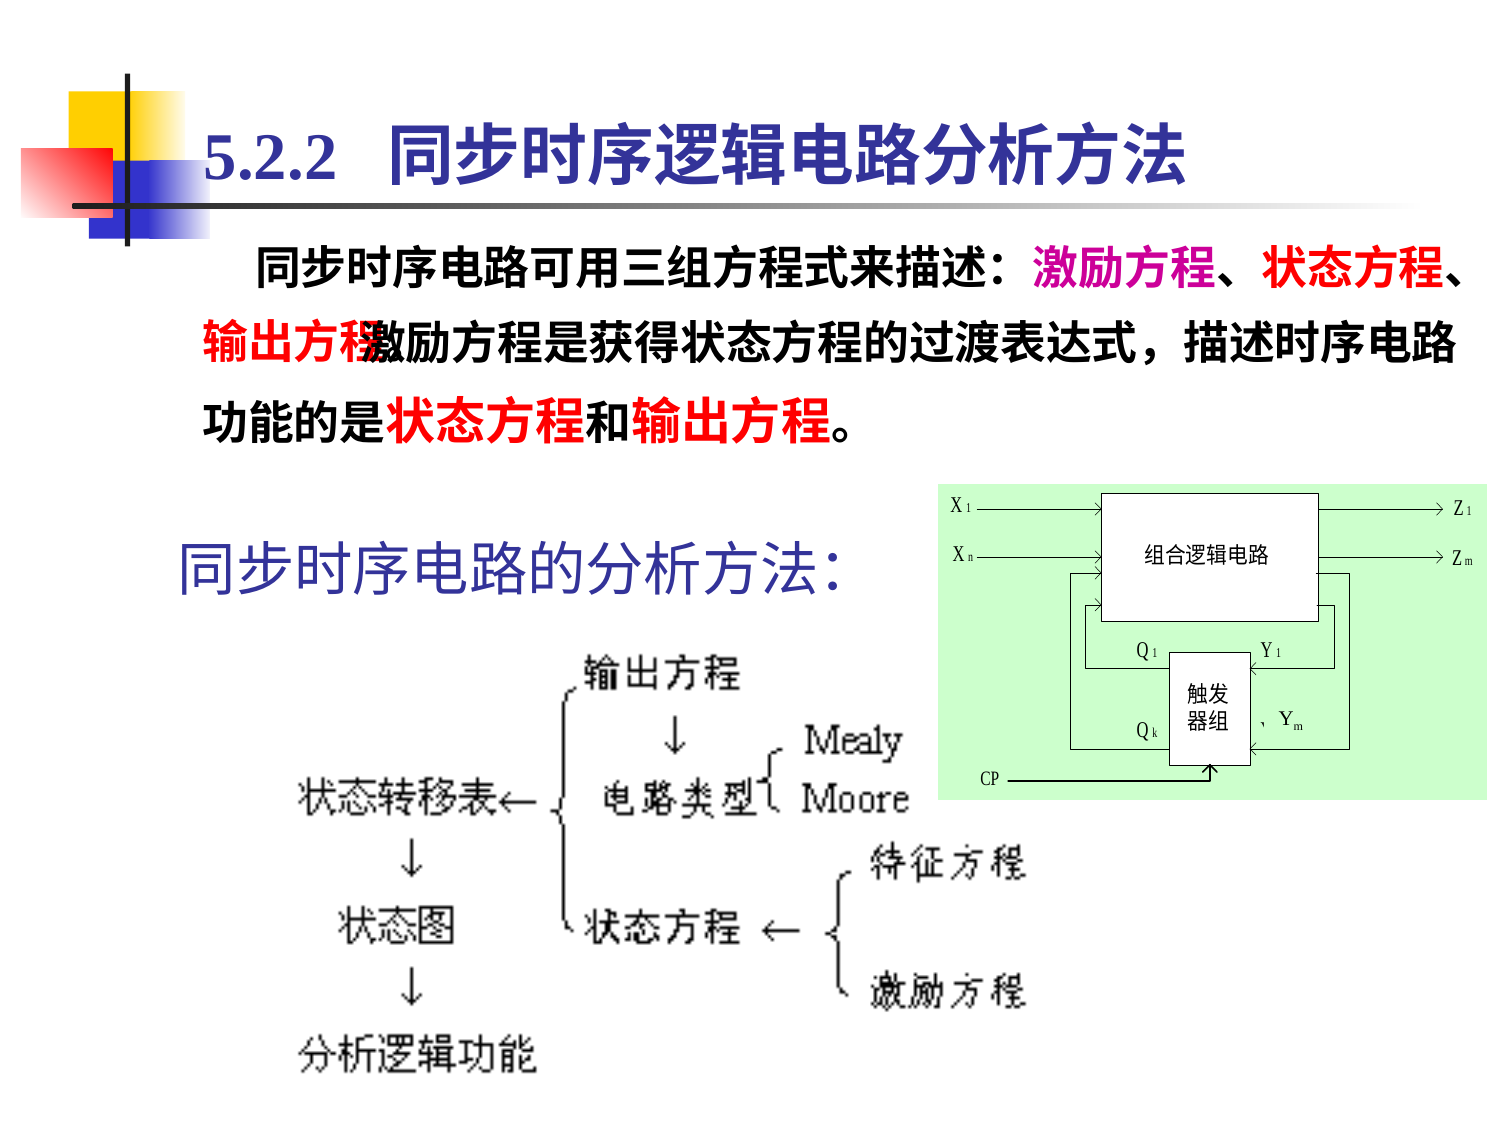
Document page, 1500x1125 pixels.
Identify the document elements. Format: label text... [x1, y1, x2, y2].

text_box 同步时序电路可用三组方程式来描述：激励方程、状态方程、输出方程。 [187, 212, 1475, 287]
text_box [162, 524, 1038, 1088]
title 5.2.2 同步时序逻辑电路分析方法 [188, 12, 1468, 200]
text_box 激励方程是获得状态方程的过渡表达式，描述时序电路功能的是状态方程和输出方程。 [187, 287, 1475, 457]
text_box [937, 484, 1488, 801]
